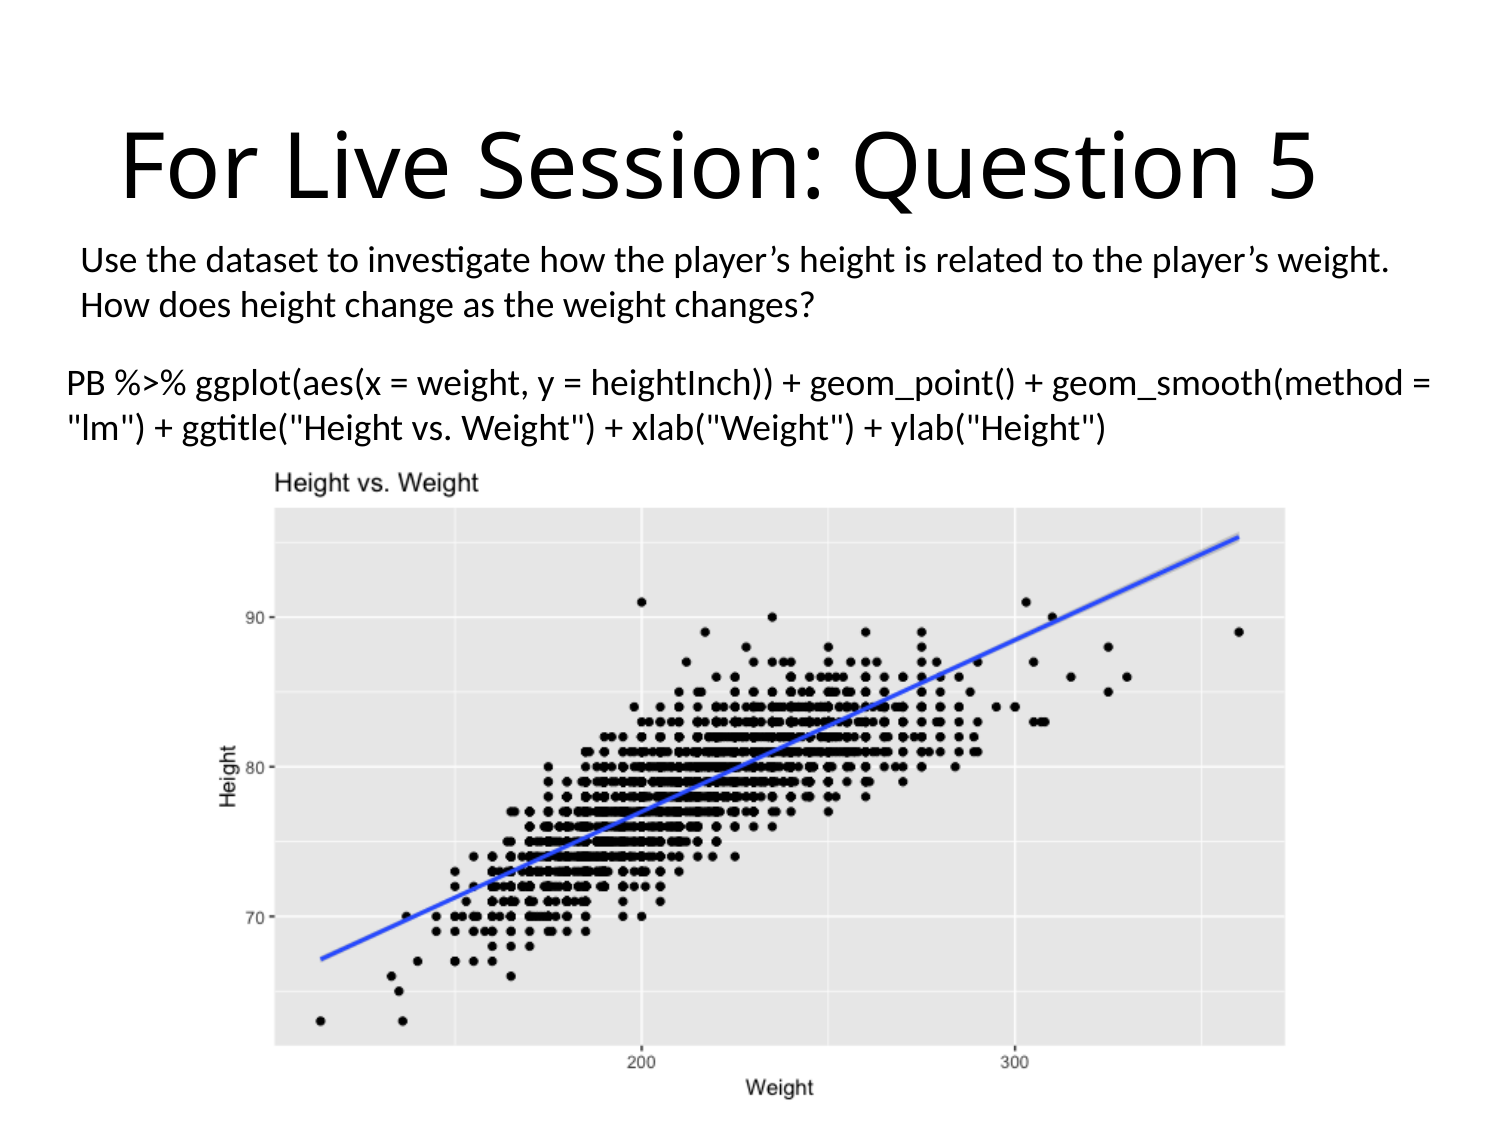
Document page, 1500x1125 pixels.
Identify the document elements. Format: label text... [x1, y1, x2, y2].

picture [209, 462, 1296, 1110]
text_box Use the dataset to investigate how the player’s height is related to the player’s weight. How does height change as the weight changes? [65, 227, 1440, 333]
text_box PB %>% ggplot(aes(x = weight, y = heightInch)) + geom_point() + geom_smooth(method = "lm") + ggtitle("Height vs. Weight") + xlab("Weight") + ylab("Height") [51, 350, 1454, 456]
title For Live Session: Question 5 [103, 59, 1397, 227]
